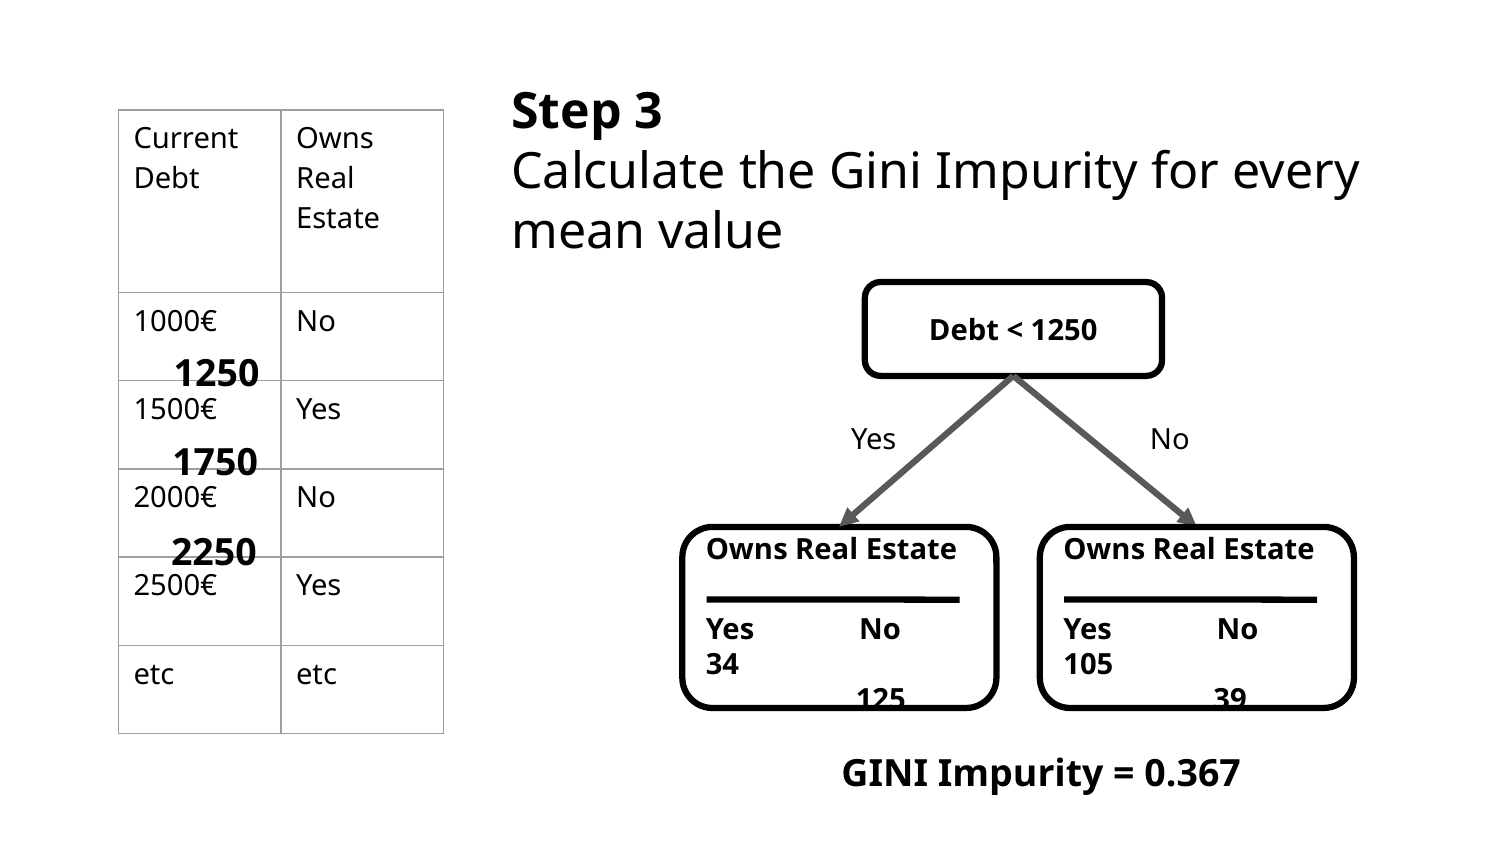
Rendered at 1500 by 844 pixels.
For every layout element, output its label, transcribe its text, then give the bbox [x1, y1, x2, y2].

text_box Step 3 Calculate the Gini Impurity for every mean value [496, 63, 1452, 162]
table_cell 2500€ [119, 558, 280, 645]
table_header Owns Real Estate [282, 111, 443, 292]
text_box 1750 [157, 422, 327, 462]
text_box 2250 [156, 513, 326, 552]
text_box 1250 [158, 333, 329, 373]
table_header Current Debt [119, 111, 280, 292]
text_box No [1135, 405, 1238, 459]
text_box Yes [836, 405, 939, 459]
text_box GINI Impurity = 0.367 [826, 733, 1328, 809]
table_cell 2000€ [119, 470, 280, 556]
table_cell etc [119, 646, 280, 733]
table_cell Yes [282, 558, 443, 645]
text_box [839, 459, 918, 527]
table_cell Yes [282, 381, 443, 468]
text_box Owns Real Estate Yes No 105 39 [1039, 526, 1354, 709]
table_cell etc [282, 646, 443, 733]
table_cell 1000€ [119, 293, 280, 380]
text_box [1013, 375, 1197, 526]
table_cell 1500€ [119, 381, 280, 468]
text_box Owns Real Estate Yes No 34 125 [682, 526, 997, 709]
table_cell No [282, 470, 443, 556]
table_cell No [282, 293, 443, 380]
text_box Debt < 1250 [864, 281, 1163, 376]
